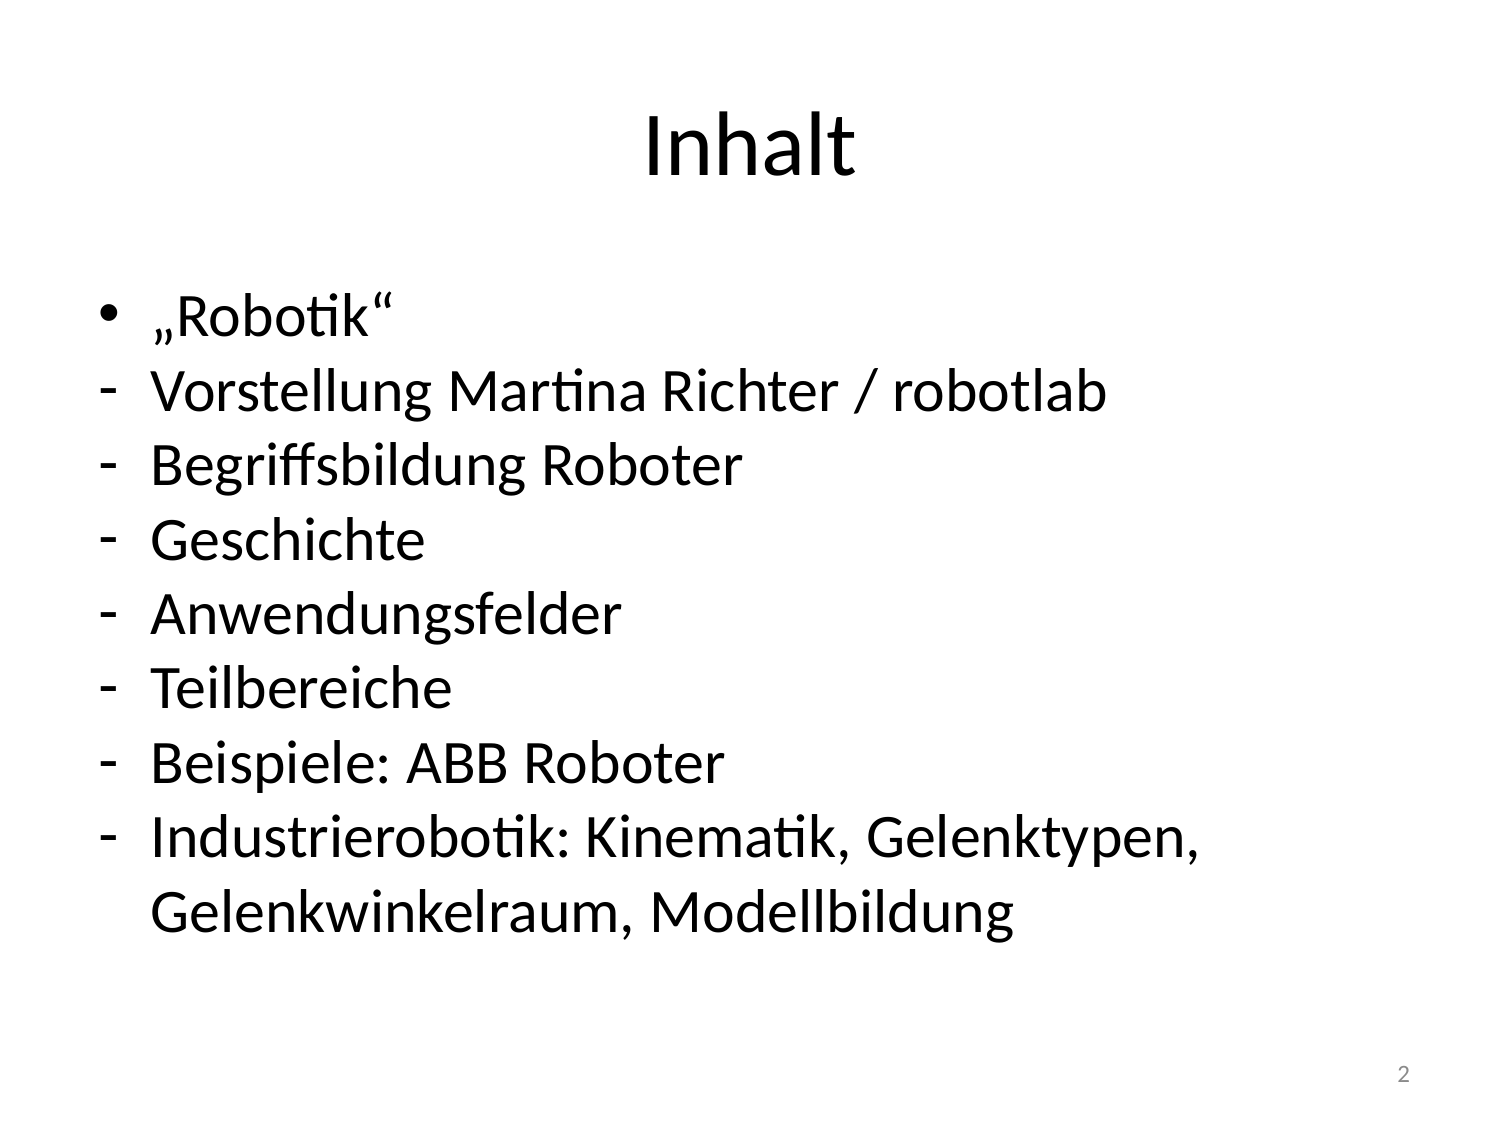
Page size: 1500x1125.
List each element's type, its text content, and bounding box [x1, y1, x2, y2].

slide_number 2 [1074, 1042, 1425, 1103]
list „Robotik“ Vorstellung Martina Richter / robotlab Begriffsbildung Roboter Geschichte Anwendungsfelder Teilbereiche Beispiele: ABB Roboter Industrierobotik: Kinematik, Gelenktypen, Gelenkwinkelraum, Modellbildung [83, 267, 1415, 1029]
title Inhalt [75, 45, 1425, 233]
